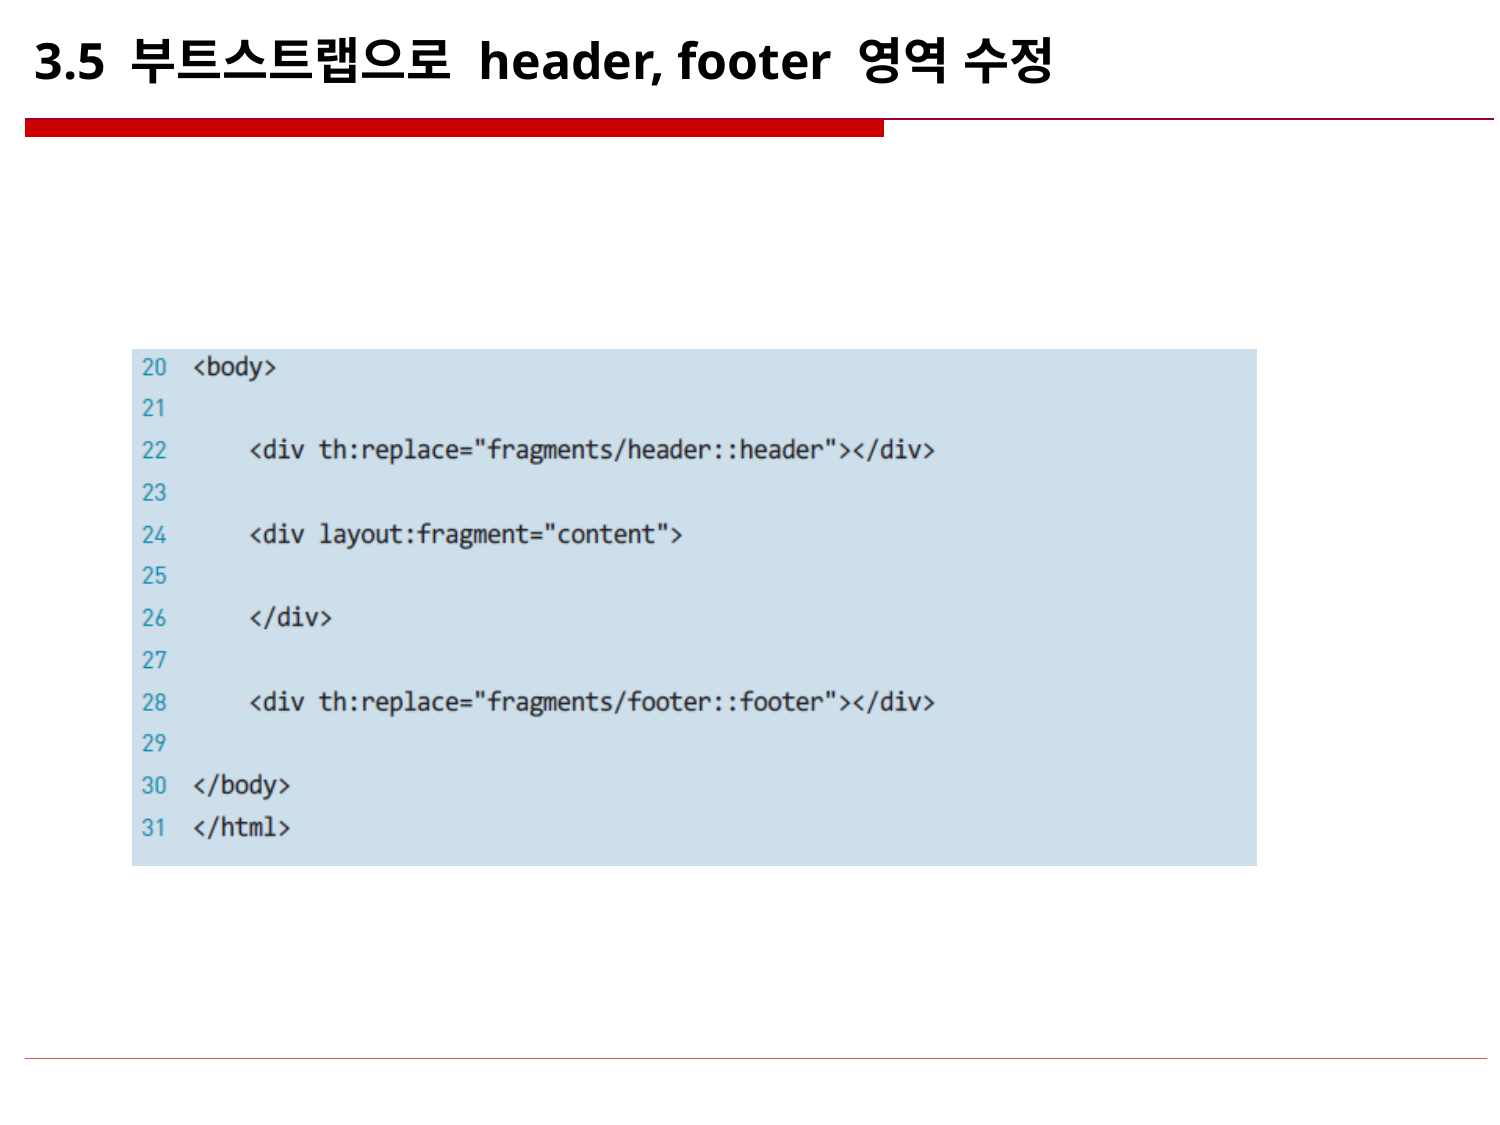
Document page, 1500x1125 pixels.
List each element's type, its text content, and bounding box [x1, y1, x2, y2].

picture [132, 349, 1257, 866]
title 3.5 부트스트랩으로 header, footer 영역 수정 [19, 23, 1370, 96]
